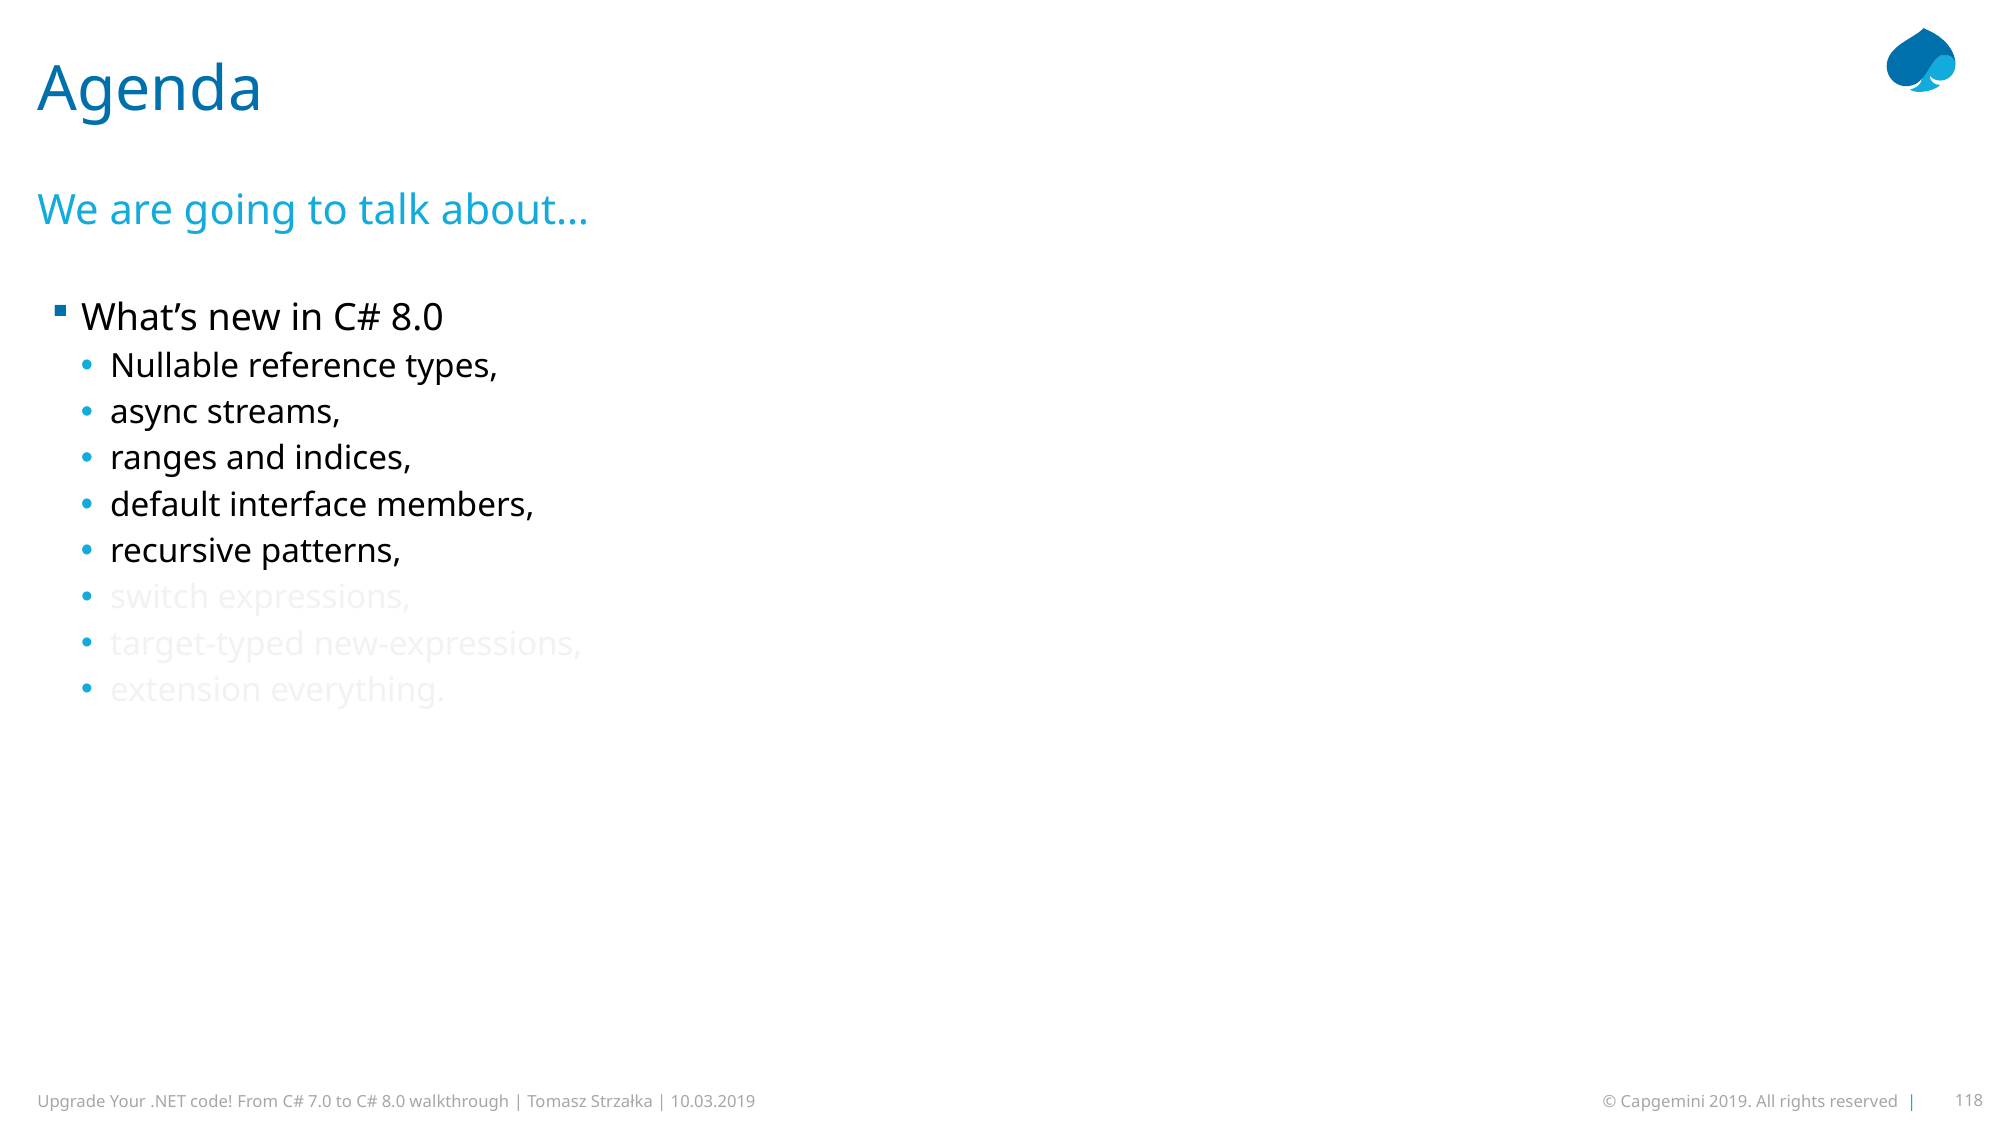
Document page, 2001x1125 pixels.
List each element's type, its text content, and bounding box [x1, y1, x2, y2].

text_box What’s new in C# 8.0 Nullable reference types, async streams, ranges and indices, default interface members, recursive patterns, [37, 297, 1957, 1031]
list We are going to talk about… [37, 188, 1957, 272]
title Agenda [37, 0, 1863, 182]
